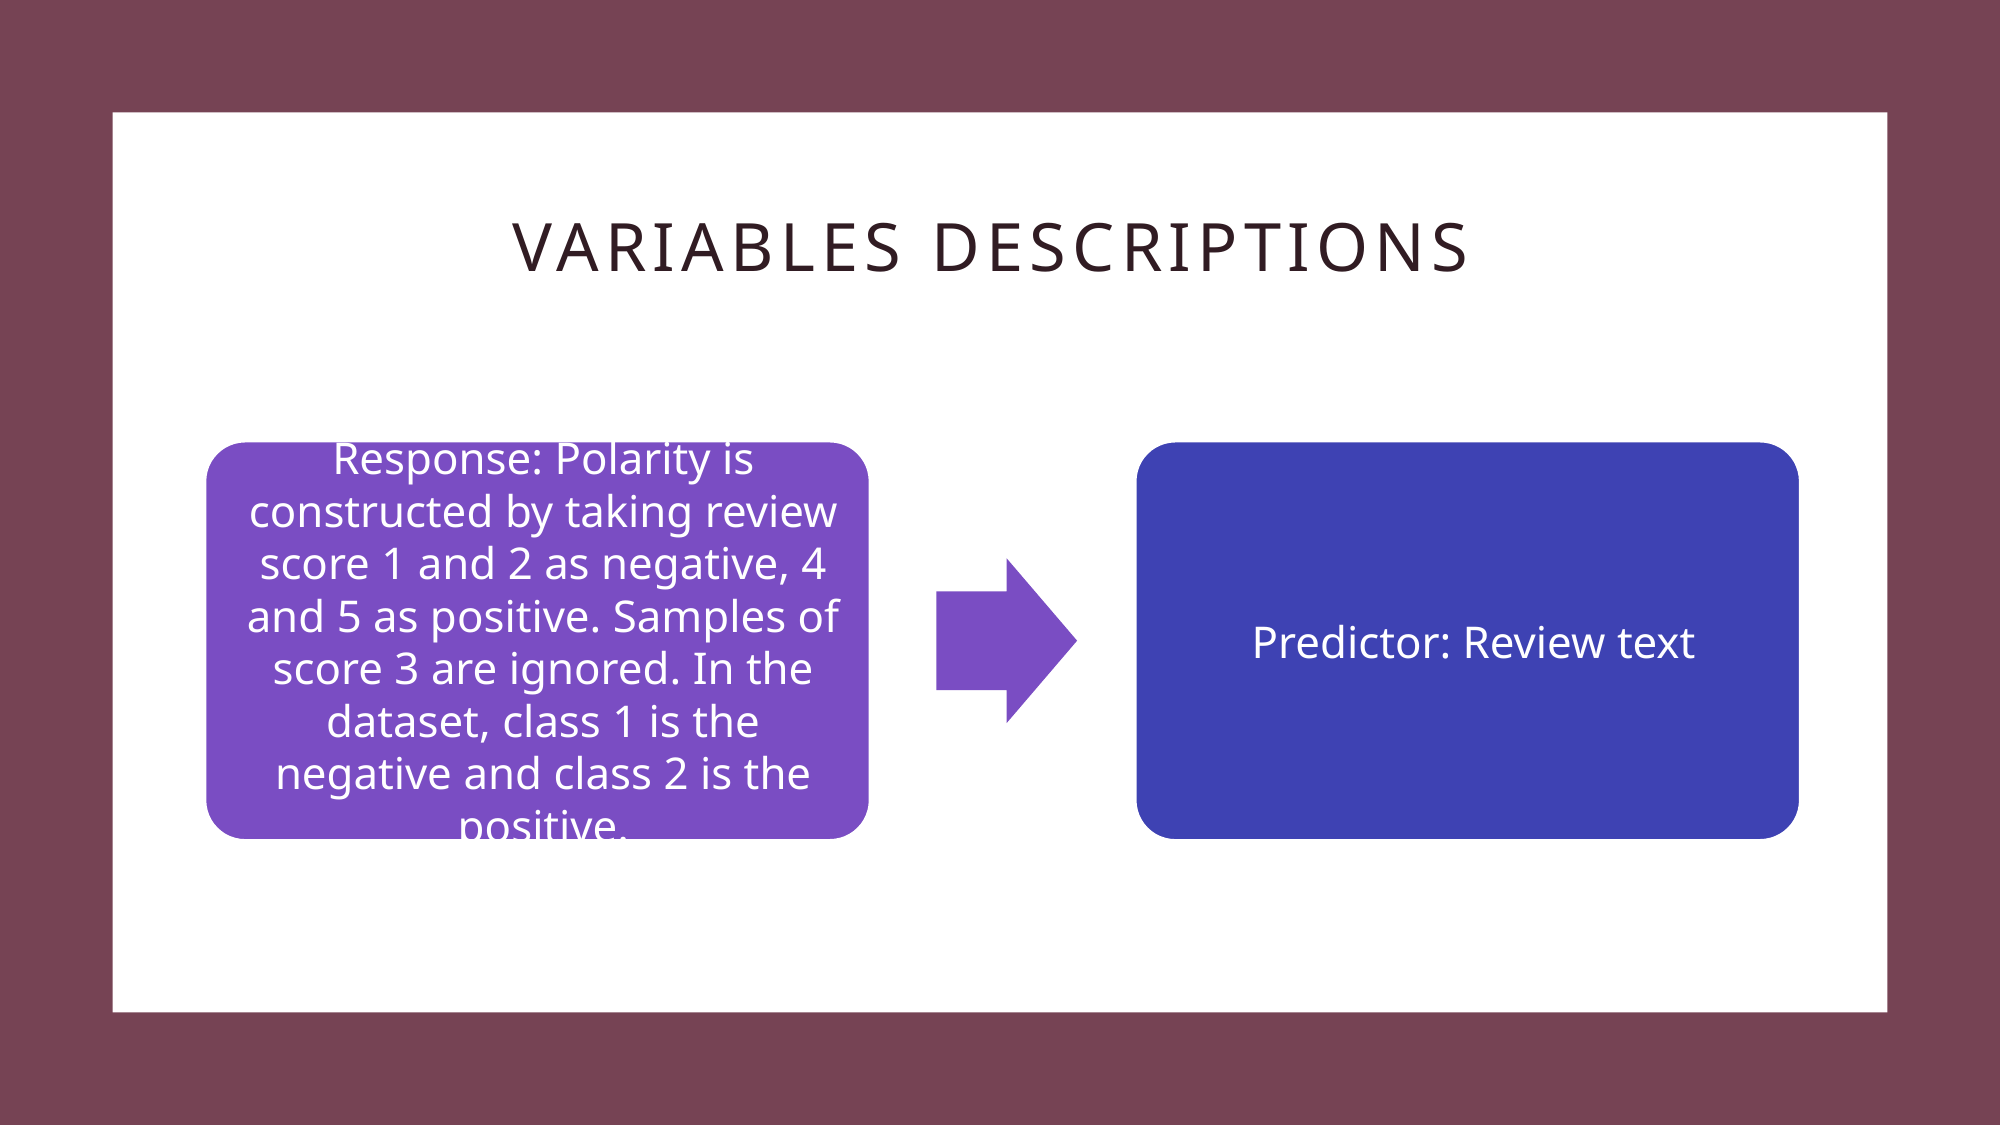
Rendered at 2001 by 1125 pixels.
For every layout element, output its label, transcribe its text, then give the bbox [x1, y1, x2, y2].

title Variables descriptions [225, 176, 1782, 324]
text_box [111, 111, 1888, 1013]
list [204, 366, 1801, 915]
text_box [0, 0, 2000, 1125]
